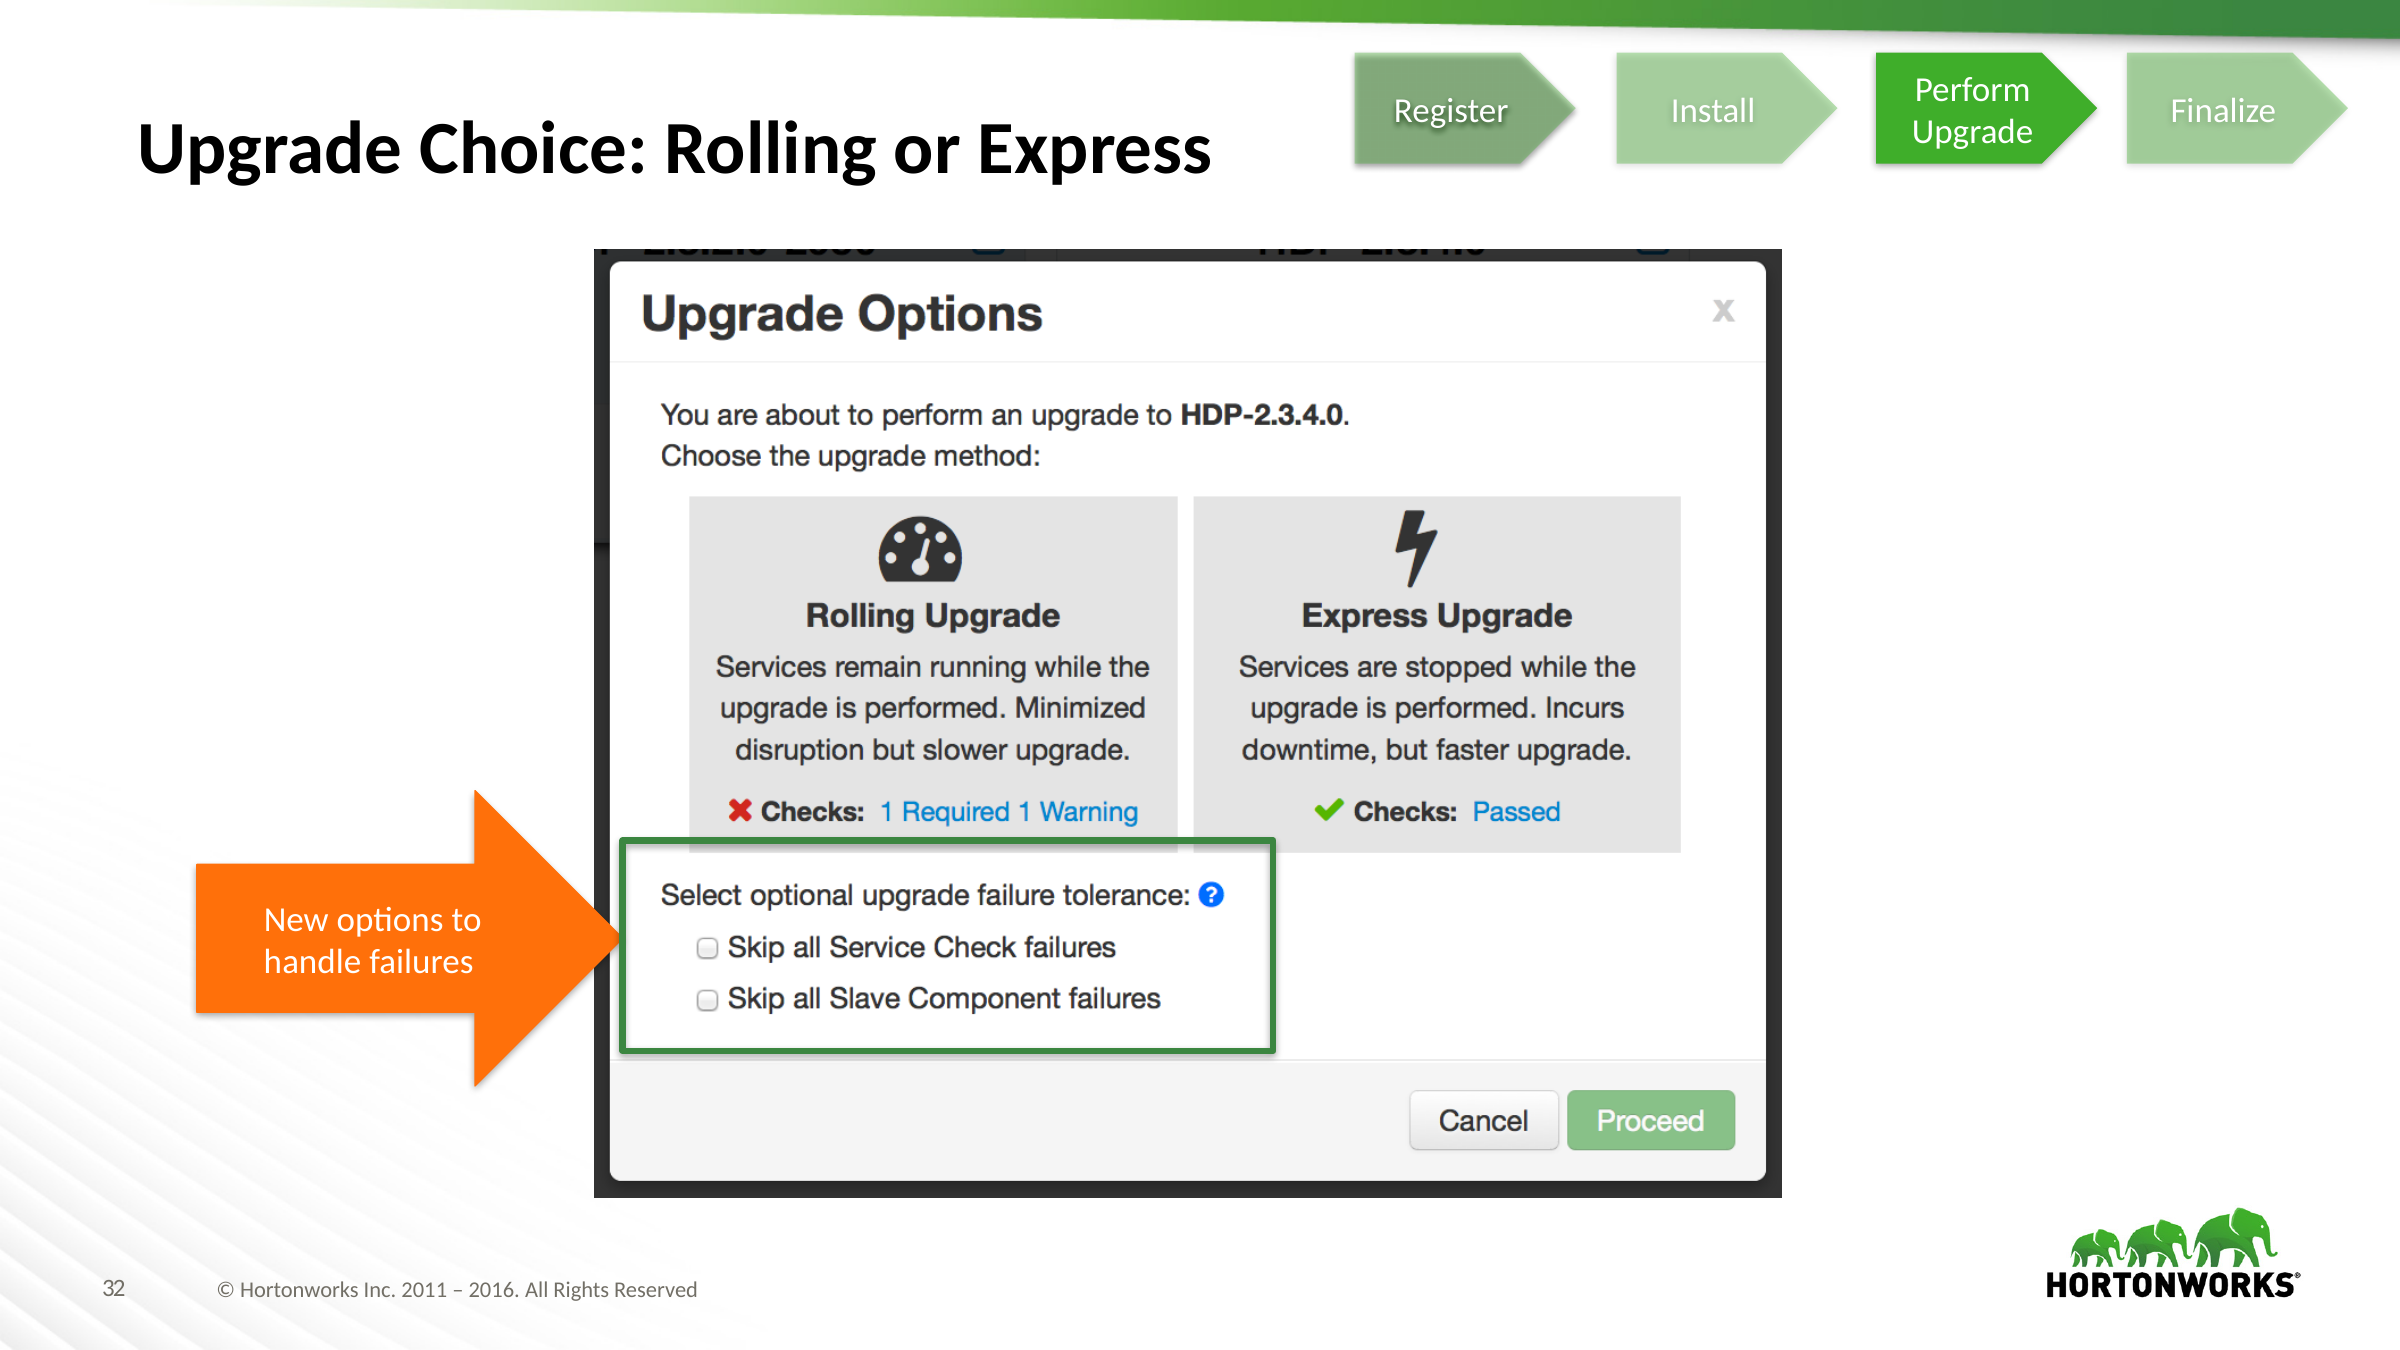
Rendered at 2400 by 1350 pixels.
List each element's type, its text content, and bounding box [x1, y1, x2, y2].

text_box Install [1615, 51, 1839, 165]
text_box New options to handle failures [196, 790, 589, 1087]
text_box Perform Upgrade [1875, 51, 2098, 165]
title Upgrade Choice: Rolling or Express [138, 50, 2298, 250]
text_box Finalize [2126, 51, 2349, 165]
text_box Register [1353, 51, 1577, 165]
picture [0, 0, 2400, 1350]
